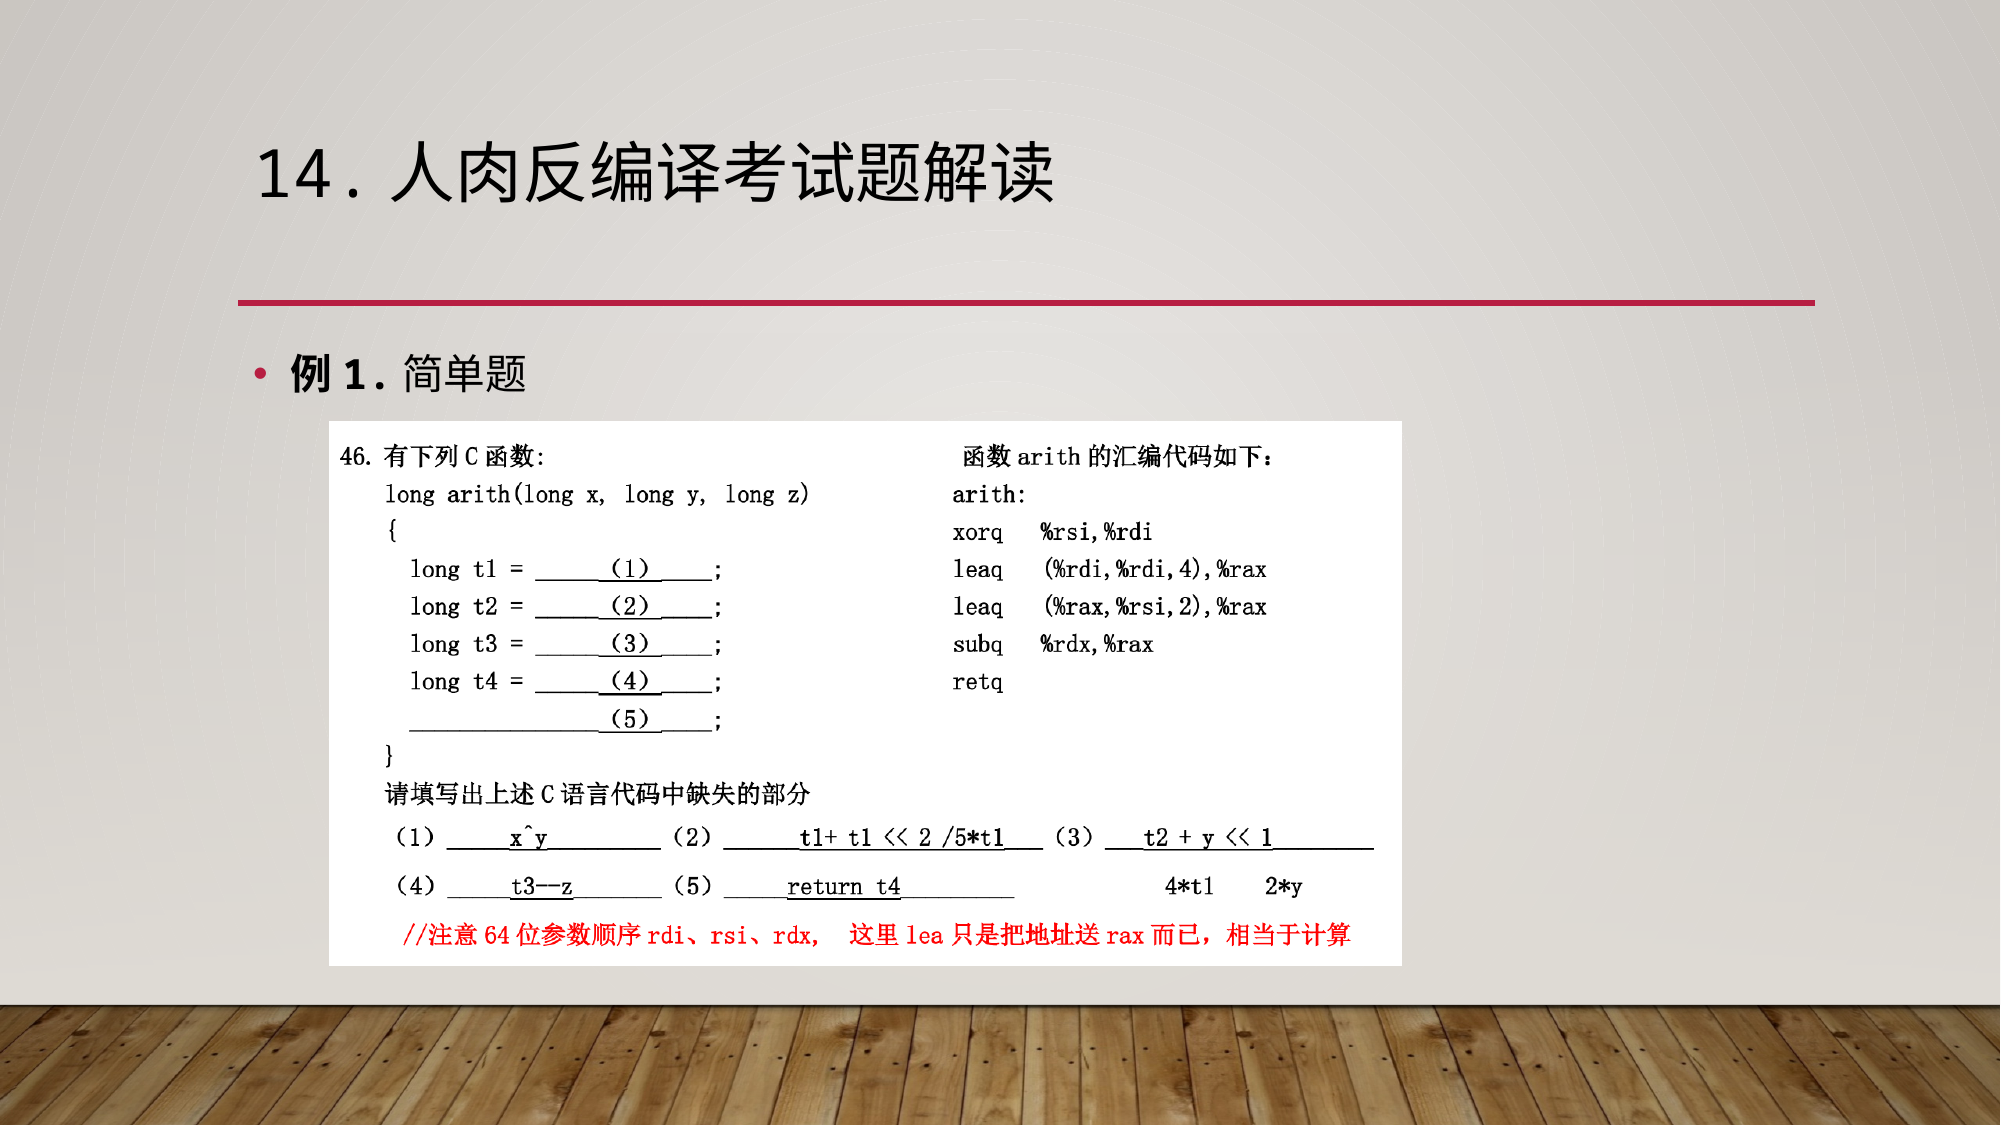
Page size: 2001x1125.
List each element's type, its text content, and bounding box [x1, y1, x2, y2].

list 例1.简单题 [238, 330, 1814, 897]
title 14.人肉反编译考试题解读 [238, 131, 1814, 305]
picture [0, 1005, 2000, 1125]
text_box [1090, 494, 1379, 721]
picture [329, 421, 1402, 966]
